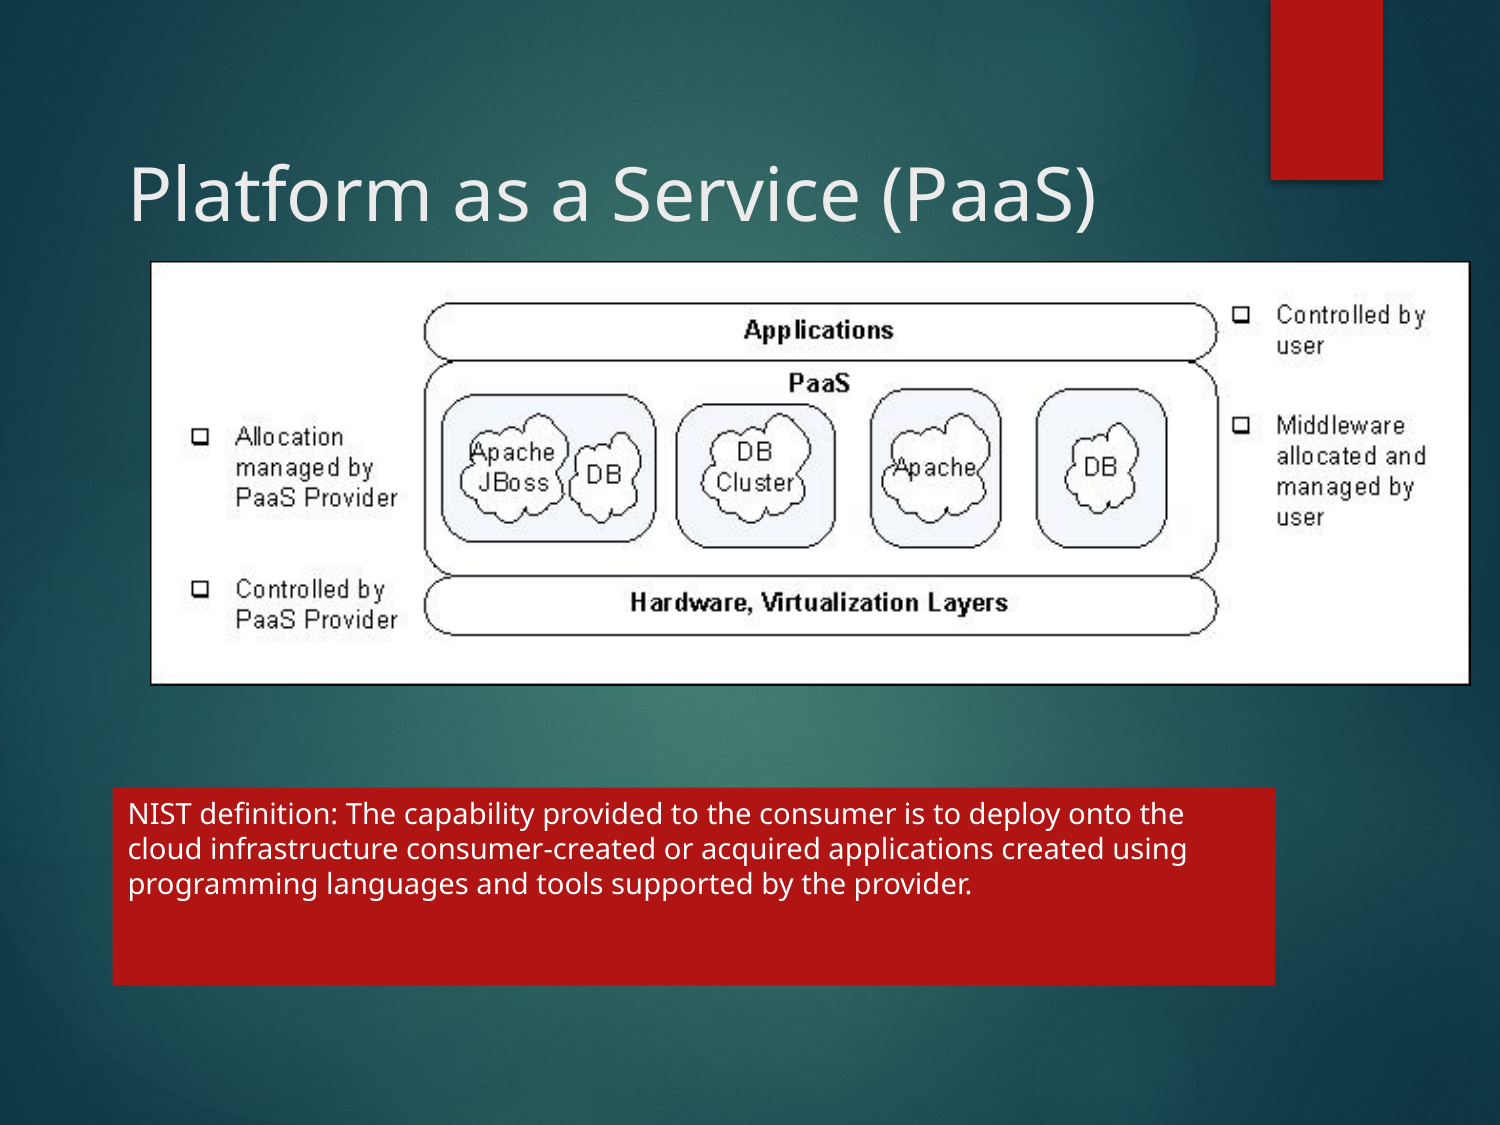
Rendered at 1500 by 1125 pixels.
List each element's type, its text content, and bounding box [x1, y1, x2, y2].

title Platform as a Service (PaaS) [112, 6, 1293, 245]
list NIST definition: The capability provided to the consumer is to deploy onto the cloud infrastructure consumer-created or acquired applications created using programming languages and tools supported by the provider. [112, 787, 1275, 986]
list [149, 260, 1471, 687]
